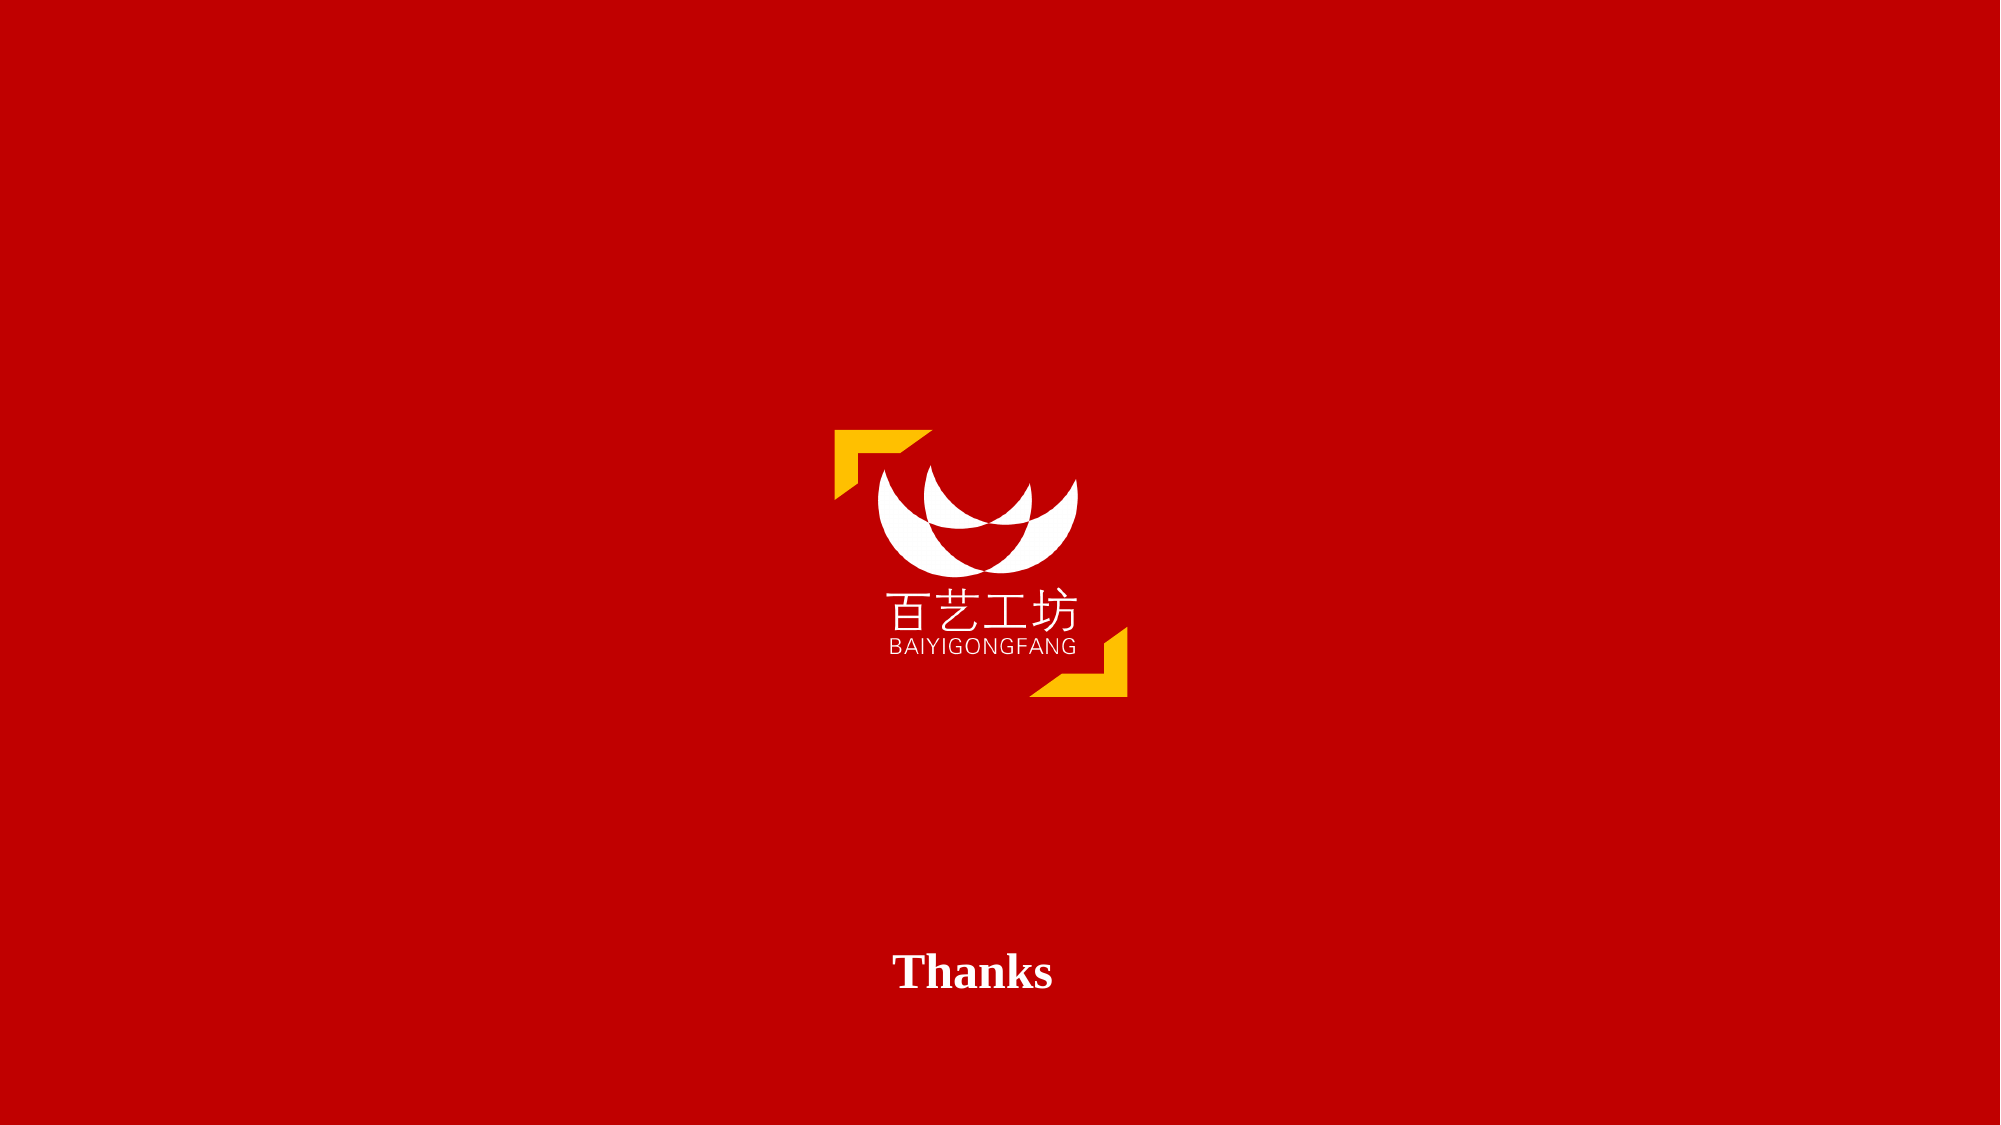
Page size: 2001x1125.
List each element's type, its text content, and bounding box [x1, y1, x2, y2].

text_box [833, 429, 1129, 698]
title Thanks [777, 938, 1168, 1014]
